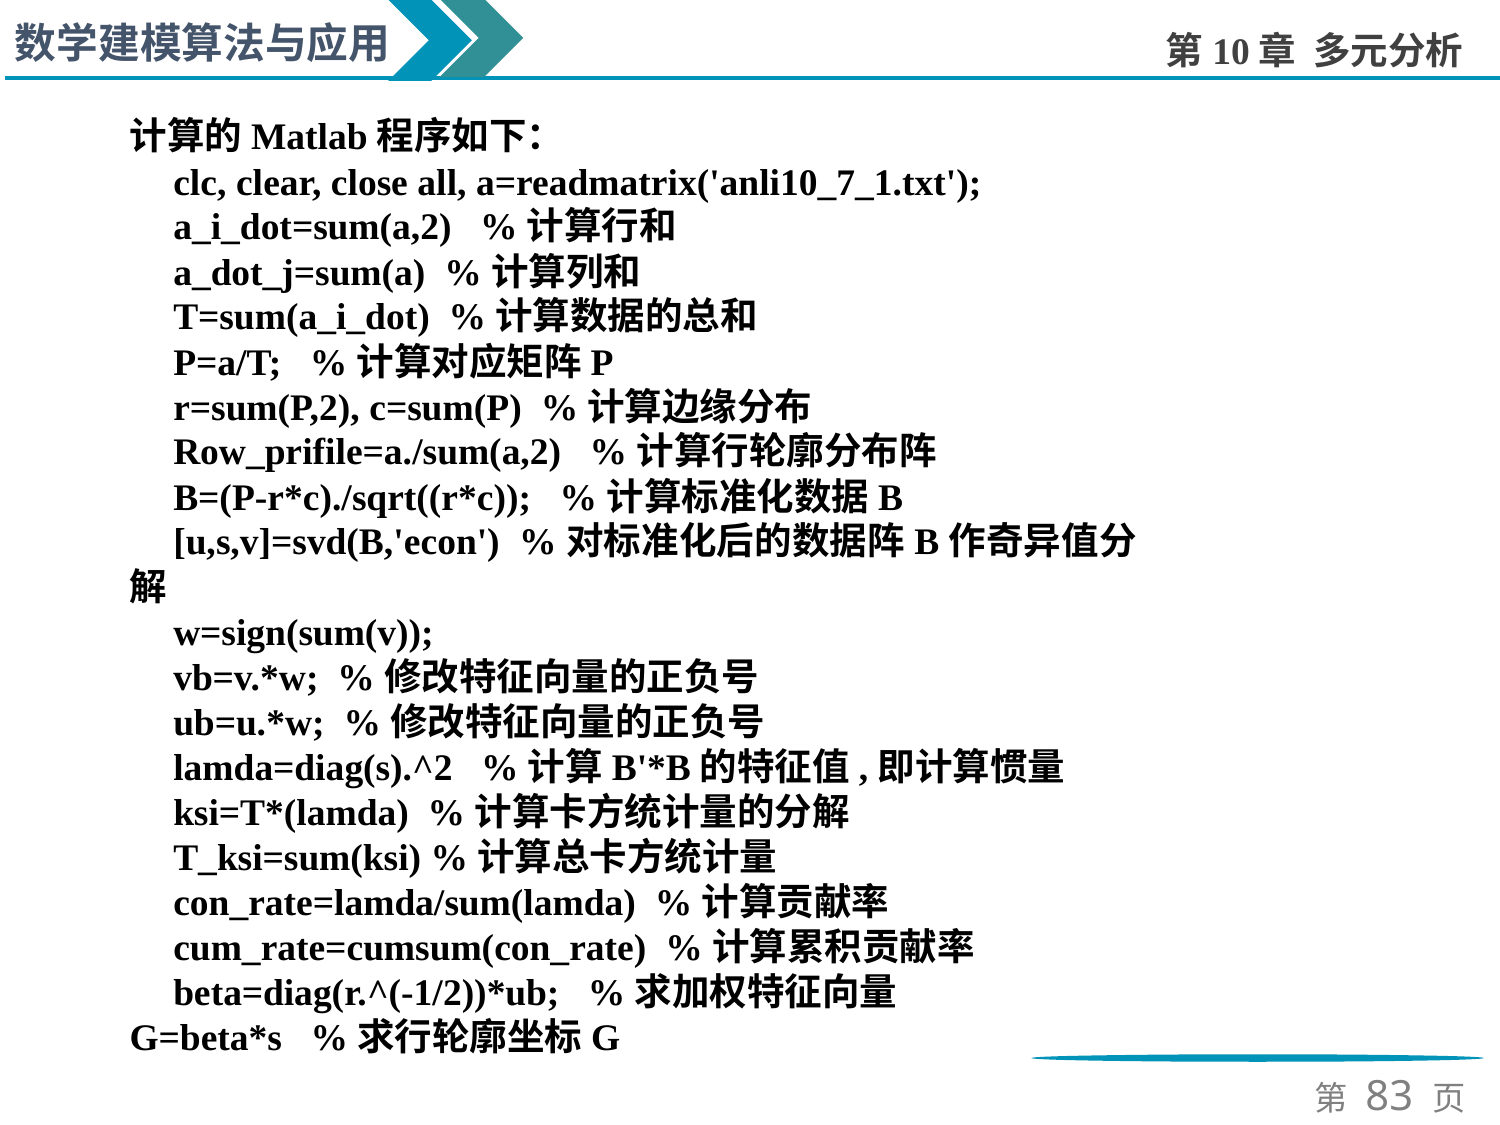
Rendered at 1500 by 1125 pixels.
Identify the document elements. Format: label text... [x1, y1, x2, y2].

text_box 计算的Matlab程序如下： clc, clear, close all, a=readmatrix('anli10_7_1.txt'); a_i_dot=sum(a,2) %计算行和 a_dot_j=sum(a) %计算列和 T=sum(a_i_dot) %计算数据的总和 P=a/T; %计算对应矩阵P r=sum(P,2), c=sum(P) %计算边缘分布 Row_prifile=a./sum(a,2) %计算行轮廓分布阵 B=(P-r*c)./sqrt((r*c)); %计算标准化数据B [u,s,v]=svd(B,'econ') %对标准化后的数据阵B作奇异值分解 w=sign(sum(v)); vb=v.*w; %修改特征向量的正负号 ub=u.*w; %修改特征向量的正负号 lamda=diag(s).^2 %计算B'*B的特征值,即计算惯量 ksi=T*(lamda) %计算卡方统计量的分解 T_ksi=sum(ksi) %计算总卡方统计量 con_rate=lamda/sum(lamda) %计算贡献率 cum_rate=cumsum(con_rate) %计算累积贡献率 beta=diag(r.^(-1/2))*ub; %求加权特征向量 G=beta*s %求行轮廓坐标G [71, 105, 1152, 1065]
